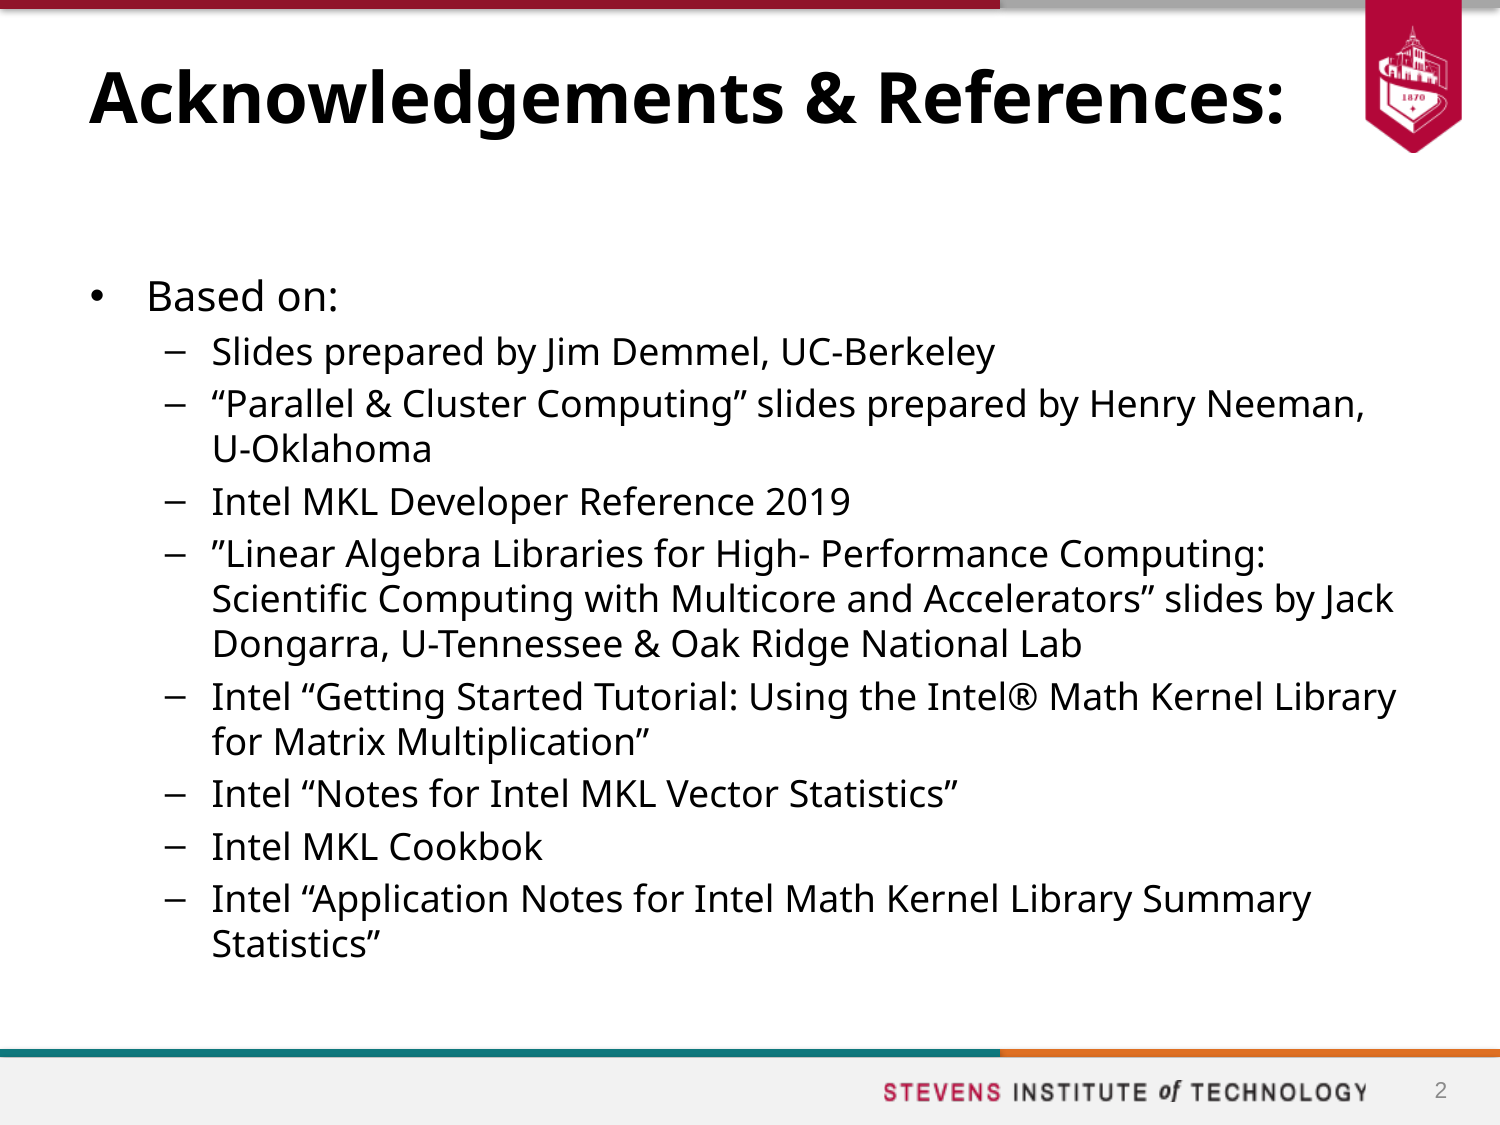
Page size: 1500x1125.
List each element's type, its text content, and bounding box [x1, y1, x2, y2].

title Acknowledgements & References: [75, 45, 1425, 233]
list Based on: Slides prepared by Jim Demmel, UC-Berkeley “Parallel & Cluster Computing” slides prepared by Henry Neeman, U-Oklahoma Intel MKL Developer Reference 2019 ”Linear Algebra Libraries for High- Performance Computing: Scientific Computing with Multicore and Accelerators” slides by Jack Dongarra, U-Tennessee & Oak Ridge National Lab Intel “Getting Started Tutorial: Using the Intel® Math Kernel Library for Matrix Multiplication” Intel “Notes for Intel MKL Vector Statistics” Intel MKL Cookbok Intel “Application Notes for Intel Math Kernel Library Summary Statistics” [75, 262, 1425, 1005]
slide_number 2 [1401, 1059, 1481, 1120]
